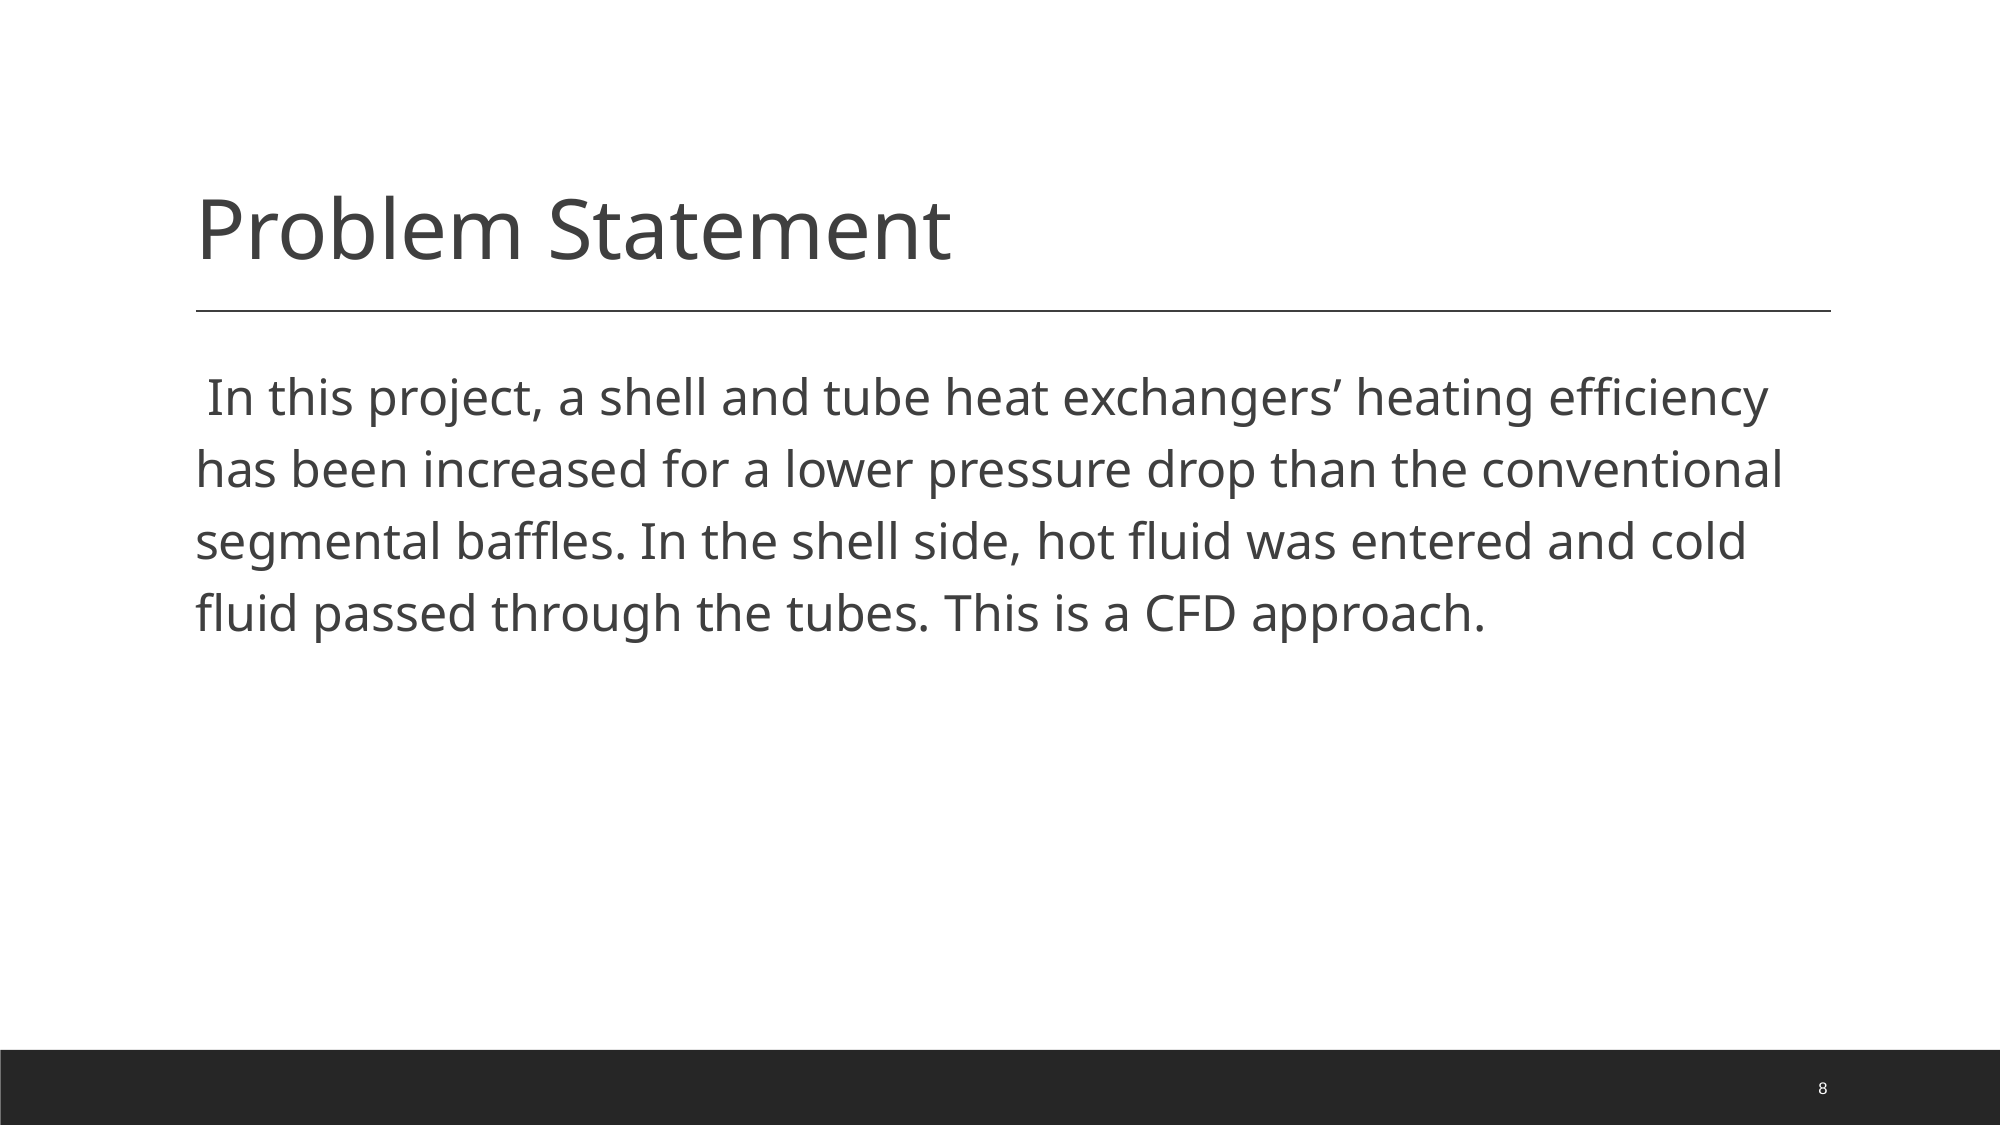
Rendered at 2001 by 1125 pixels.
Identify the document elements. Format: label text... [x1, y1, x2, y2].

list In this project, a shell and tube heat exchangers’ heating efficiency has been increased for a lower pressure drop than the conventional segmental baffles. In the shell side, hot fluid was entered and cold fluid passed through the tubes. This is a CFD approach. [180, 345, 1830, 963]
slide_number ‹#› [1803, 1057, 1932, 1118]
title Problem Statement [180, 47, 1830, 285]
